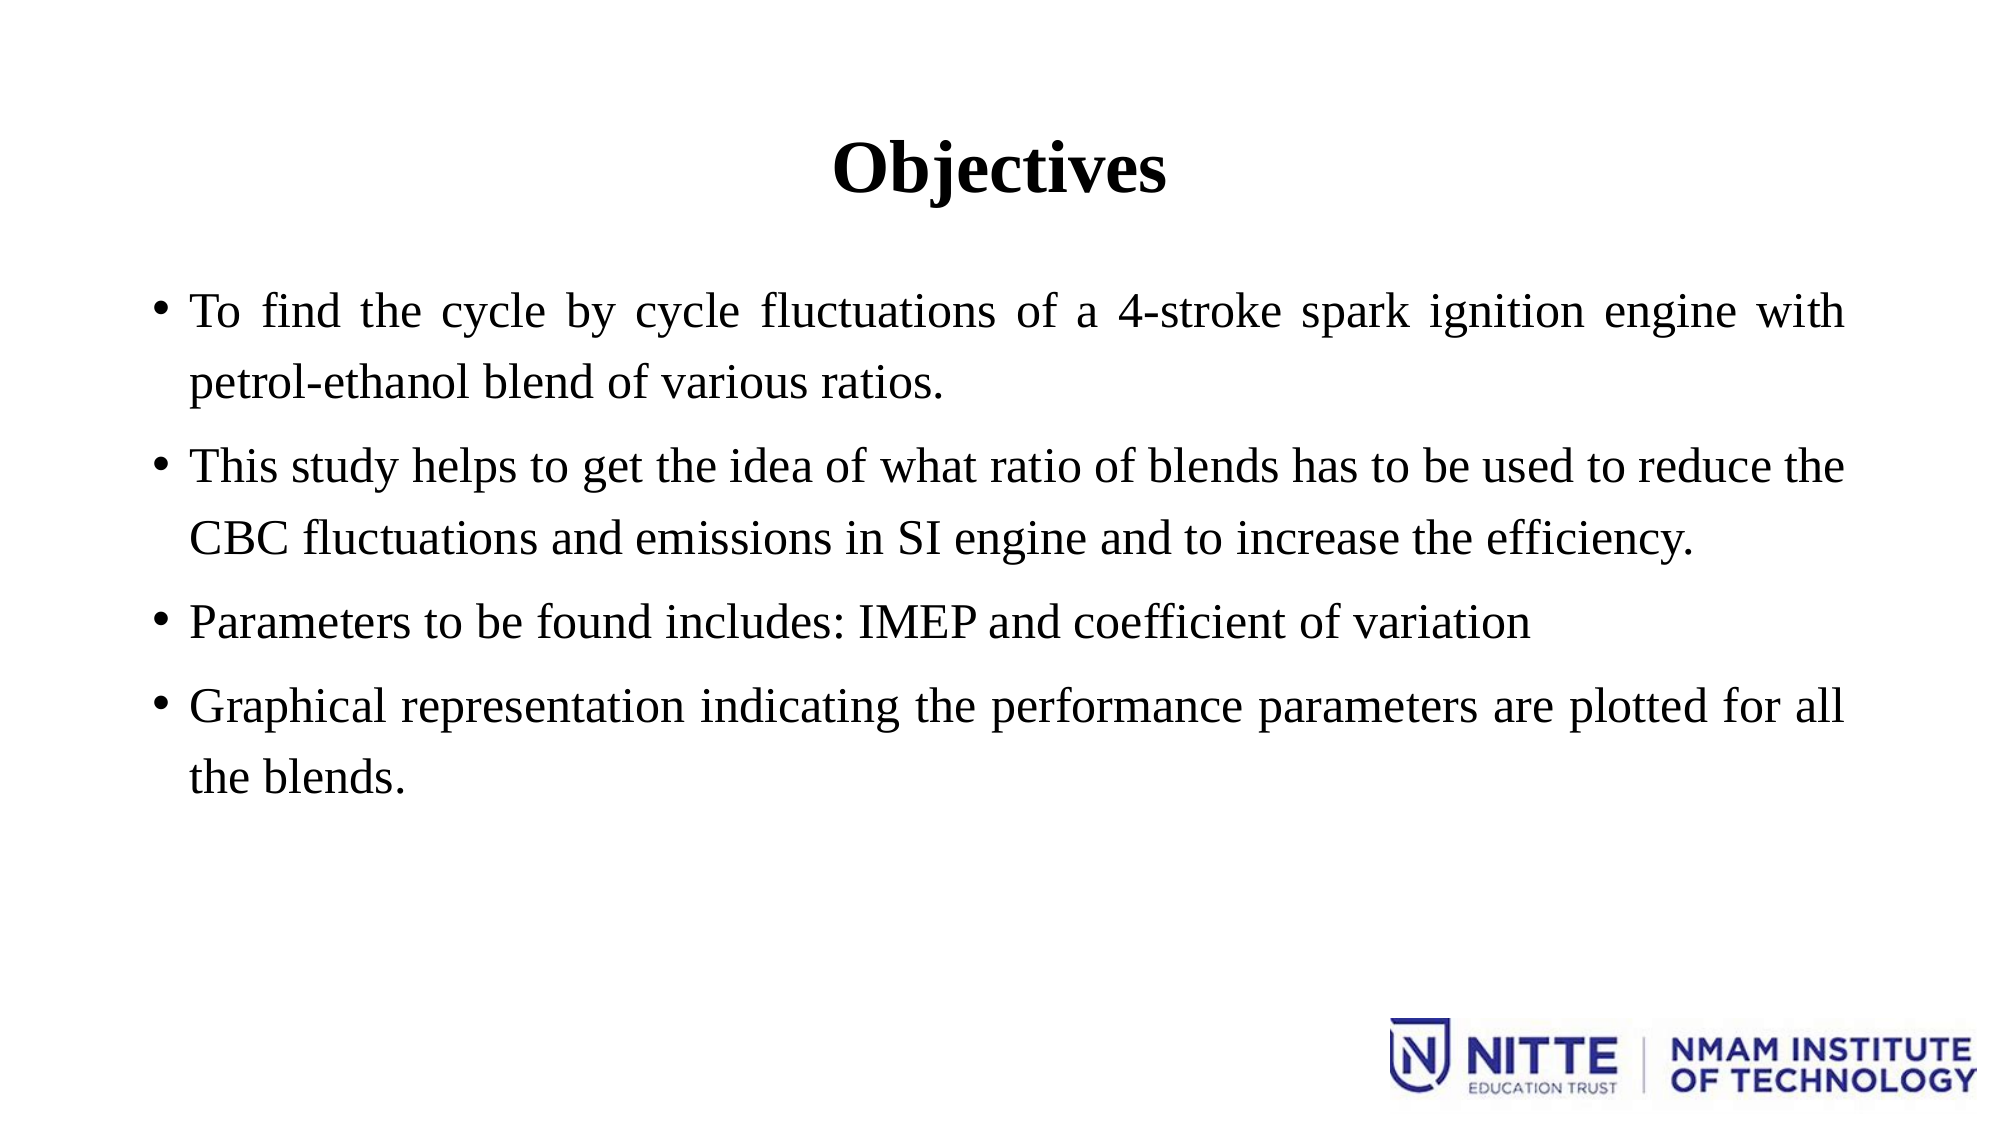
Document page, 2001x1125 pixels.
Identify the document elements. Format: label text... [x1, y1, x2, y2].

picture [1390, 1018, 1977, 1114]
list To find the cycle by cycle fluctuations of a 4-stroke spark ignition engine with petrol-ethanol blend of various ratios. This study helps to get the idea of what ratio of blends has to be used to reduce the CBC fluctuations and emissions in SI engine and to increase the efficiency. Parameters to be found includes: IMEP and coefficient of variation Graphical representation indicating the performance parameters are plotted for all the blends. [137, 258, 1863, 973]
title Objectives [137, 59, 1863, 258]
